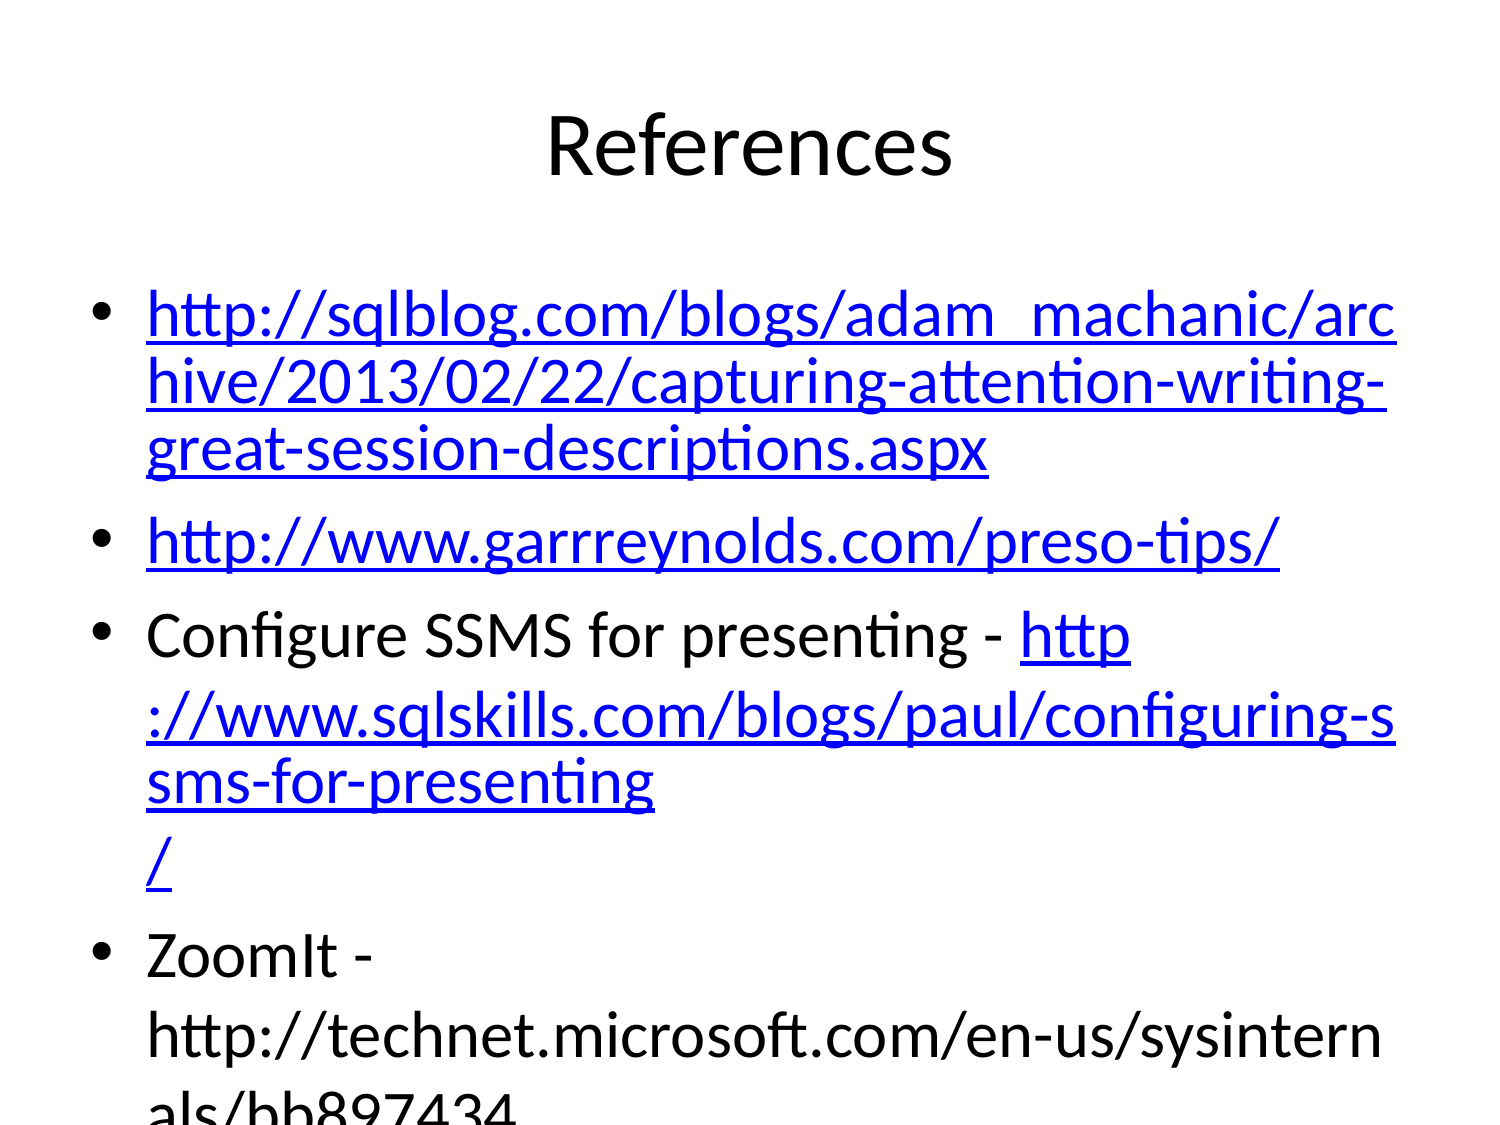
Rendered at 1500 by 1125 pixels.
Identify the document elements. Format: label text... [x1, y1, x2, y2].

title References [75, 45, 1425, 233]
list http://sqlblog.com/blogs/adam_machanic/archive/2013/02/22/capturing-attention-writing-great-session-descriptions.aspx http://www.garrreynolds.com/preso-tips/ Configure SSMS for presenting - http://www.sqlskills.com/blogs/paul/configuring-ssms-for-presenting/ ZoomIt - http://technet.microsoft.com/en-us/sysinternals/bb897434 [75, 262, 1425, 1005]
